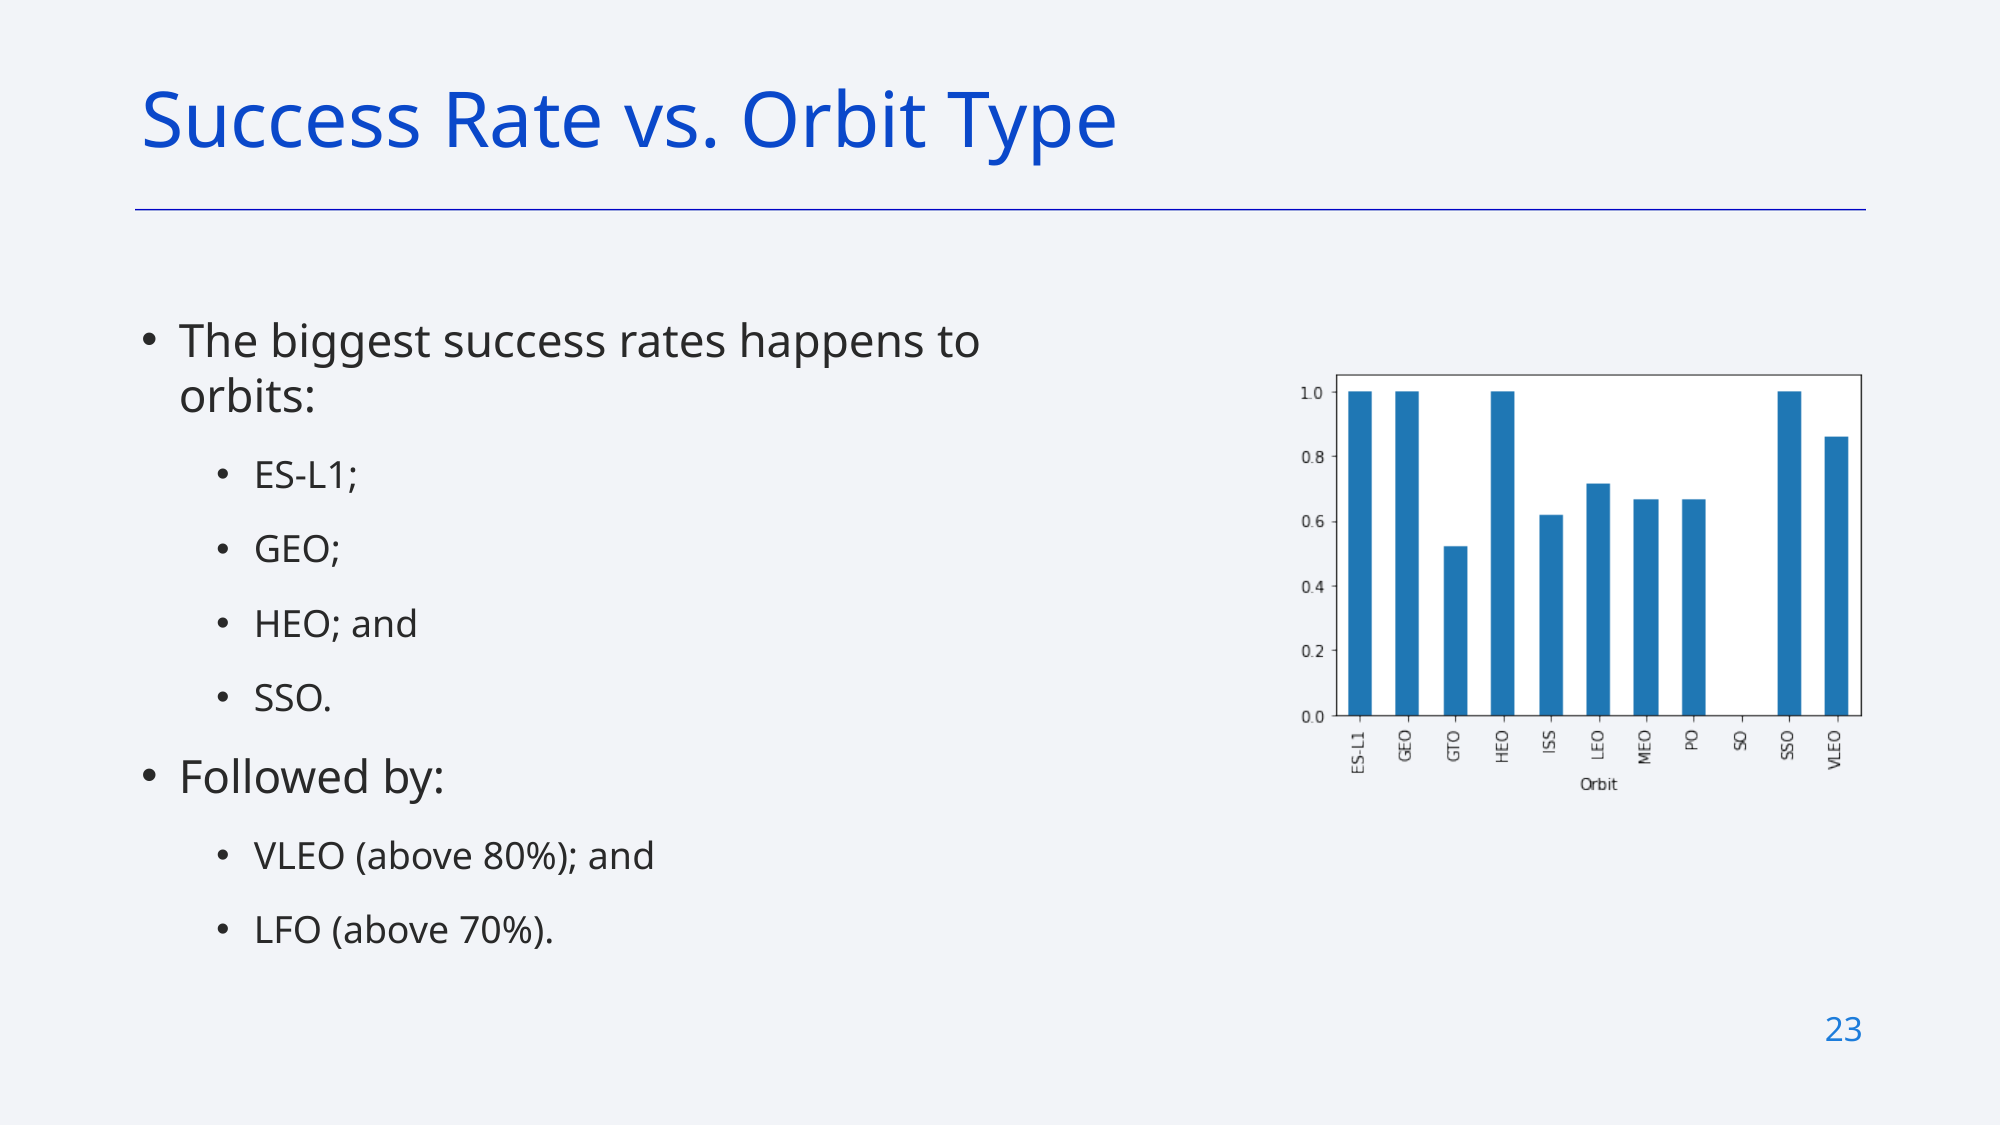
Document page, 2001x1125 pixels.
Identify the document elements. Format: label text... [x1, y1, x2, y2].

slide_number ‹#› [1818, 1001, 1872, 1125]
text_box The biggest success rates happens to orbits: ES-L1; GEO; HEO; and SSO. Followed by: VLEO (above 80%); and LFO (above 70%). [139, 309, 1053, 952]
title Success Rate vs. Orbit Type [139, 68, 1249, 259]
picture [0, 0, 2000, 1125]
